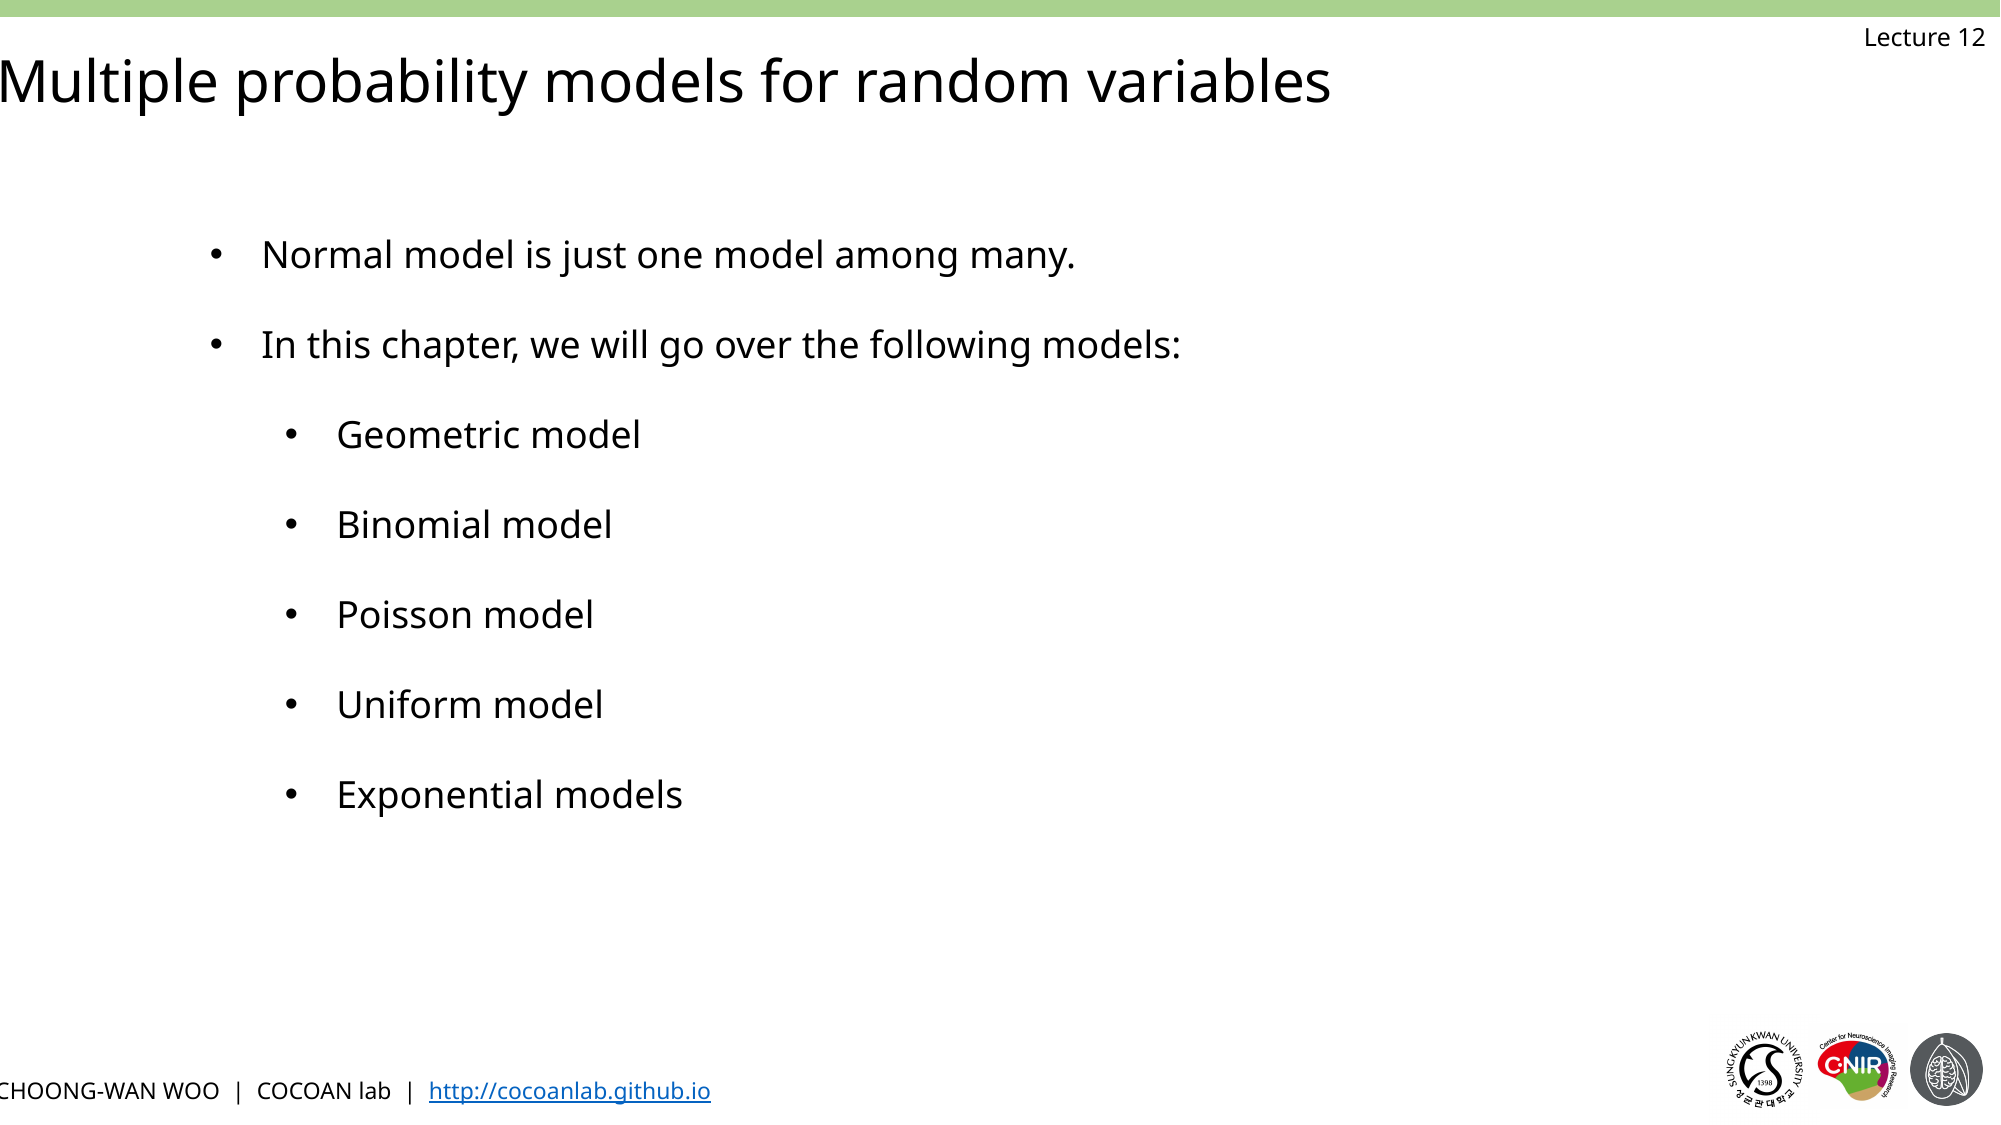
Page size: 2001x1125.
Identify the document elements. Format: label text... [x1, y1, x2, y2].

text_box CHOONG-WAN WOO | COCOAN lab | http://cocoanlab.github.io [0, 1069, 727, 1116]
text_box Multiple probability models for random variables [0, 36, 1348, 122]
text_box [0, 0, 2000, 18]
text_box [1709, 1014, 1983, 1125]
text_box Normal model is just one model among many. In this chapter, we will go over the following models: Geometric model Binomial model Poisson model Uniform model Exponential models [195, 178, 1820, 824]
text_box Lecture 12 [1623, 13, 2000, 59]
